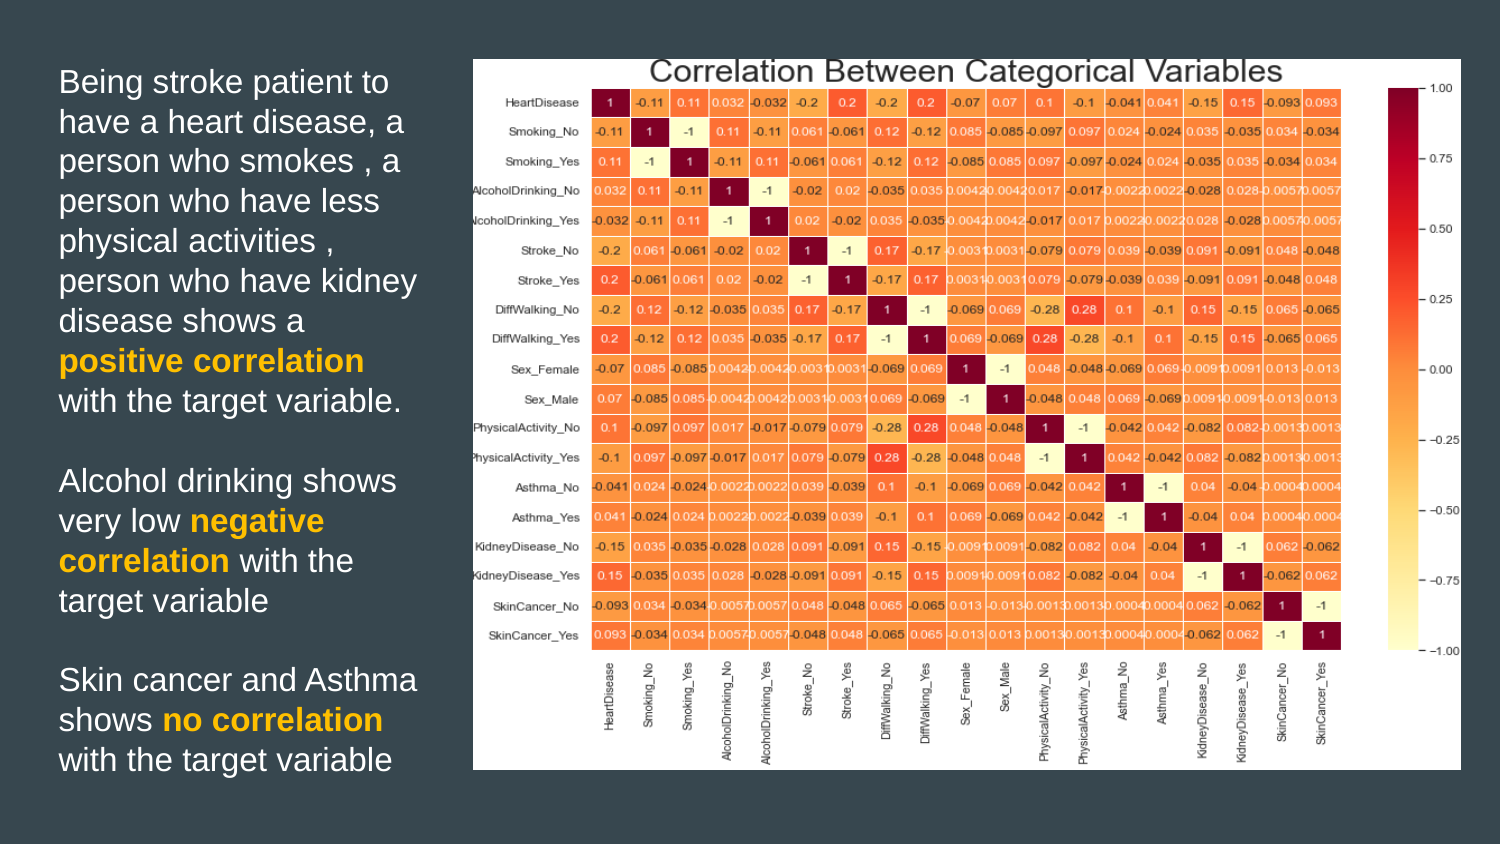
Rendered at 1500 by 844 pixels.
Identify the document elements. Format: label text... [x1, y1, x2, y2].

text_box Being stroke patient to have a heart disease, a person who smokes , a person who have less physical activities , person who have kidney disease shows a positive correlation with the target variable. Alcohol drinking shows very low negative correlation with the target variable Skin cancer and Asthma shows no correlation with the target variable [43, 52, 435, 821]
picture [473, 59, 1461, 771]
